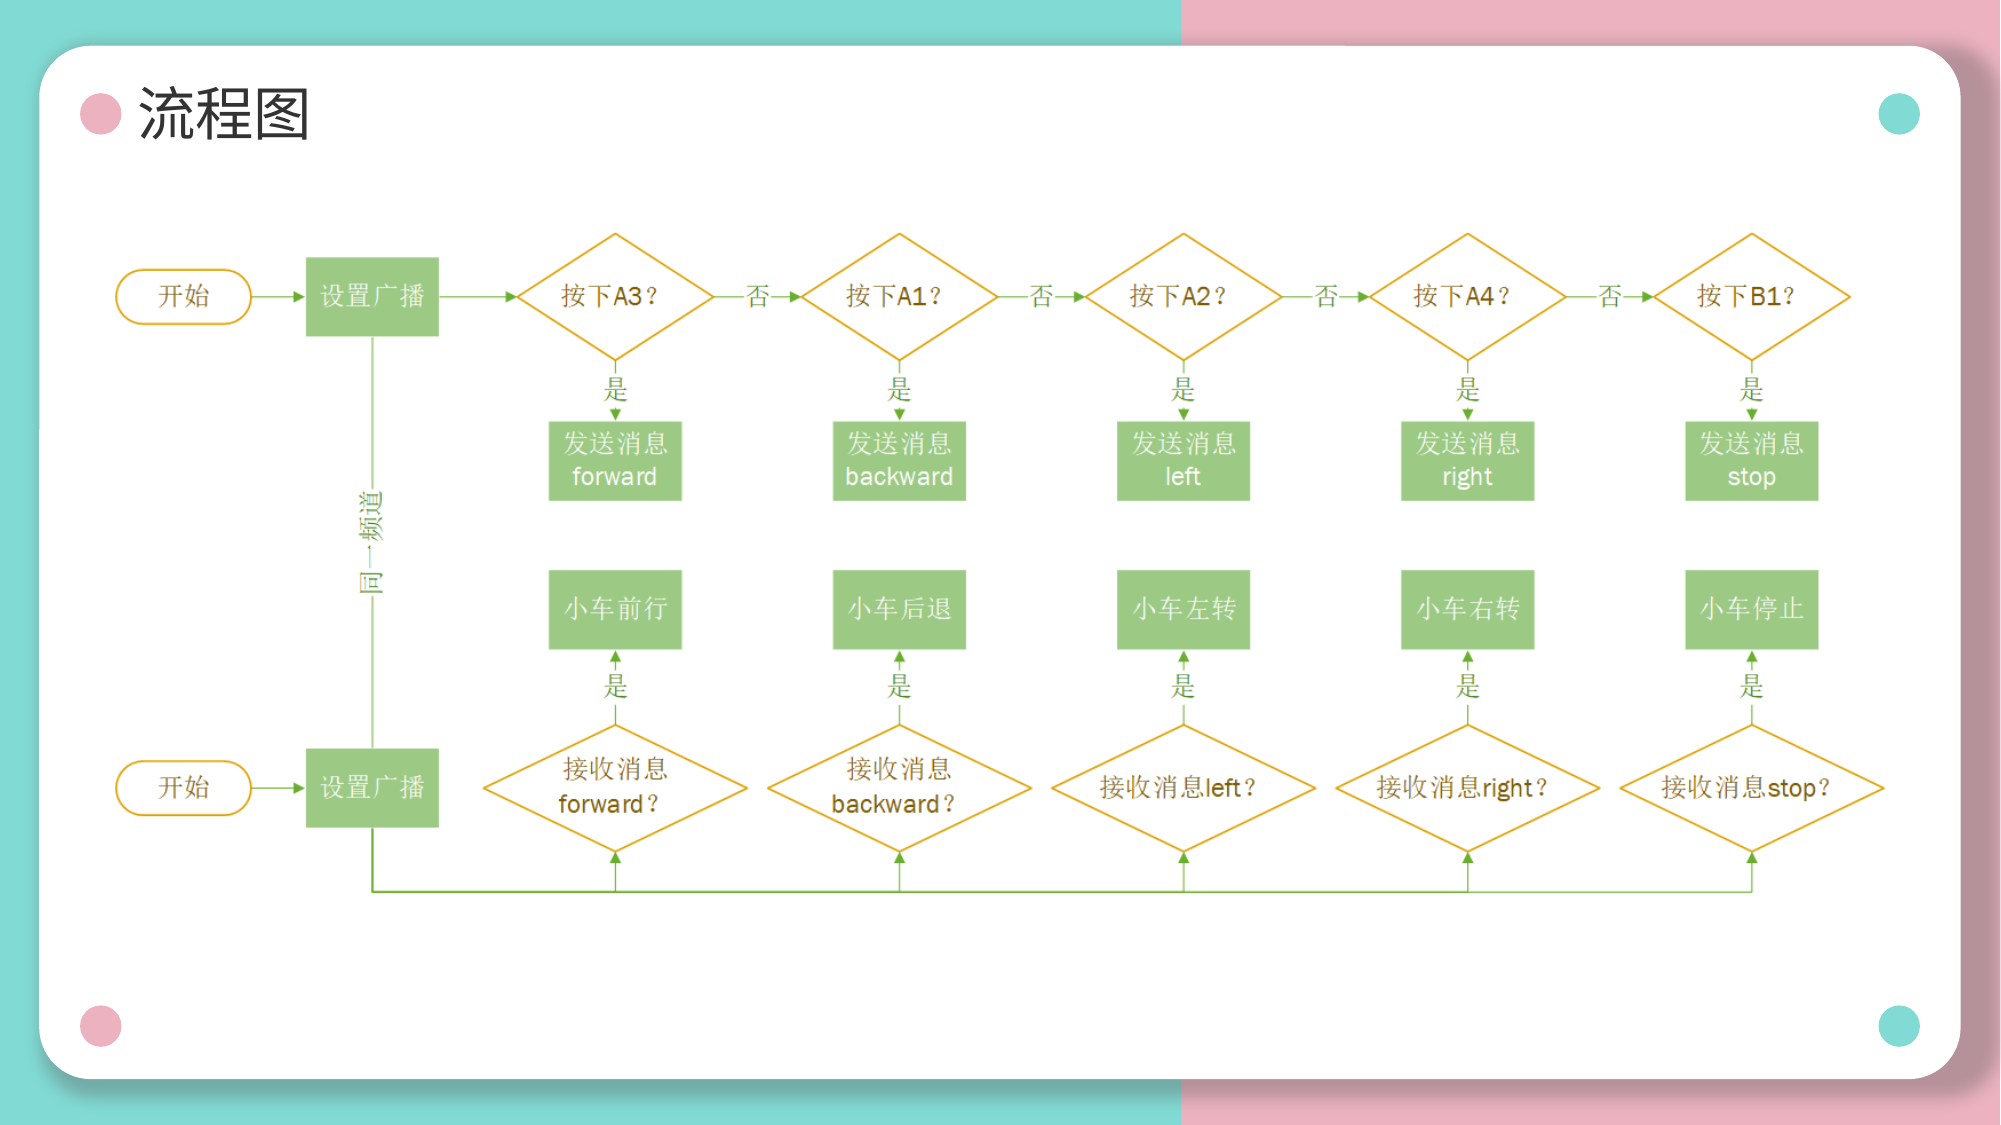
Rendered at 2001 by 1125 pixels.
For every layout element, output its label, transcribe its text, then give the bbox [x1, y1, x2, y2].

picture [114, 232, 1886, 893]
title 流程图 [137, 77, 1272, 157]
